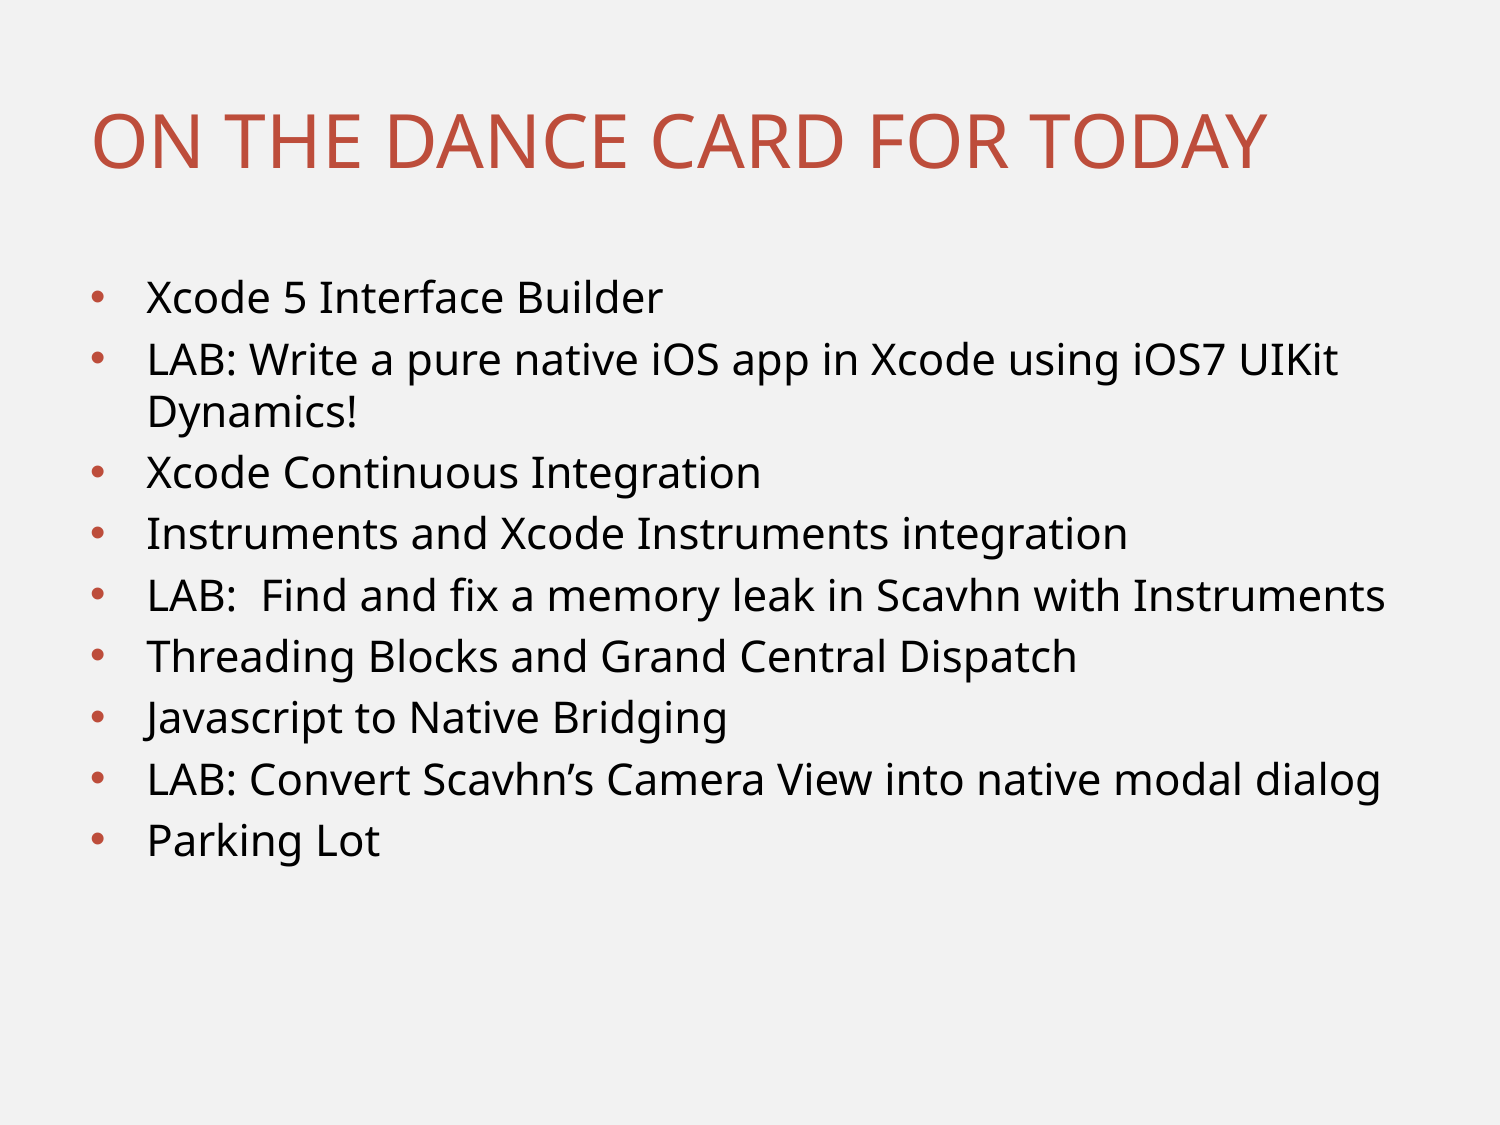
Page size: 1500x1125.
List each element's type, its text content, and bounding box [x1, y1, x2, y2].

title On the dance card for today [75, 45, 1425, 233]
list Xcode 5 Interface Builder LAB: Write a pure native iOS app in Xcode using iOS7 UIKit Dynamics! Xcode Continuous Integration Instruments and Xcode Instruments integration LAB: Find and fix a memory leak in Scavhn with Instruments Threading Blocks and Grand Central Dispatch Javascript to Native Bridging LAB: Convert Scavhn’s Camera View into native modal dialog Parking Lot [75, 262, 1425, 1005]
